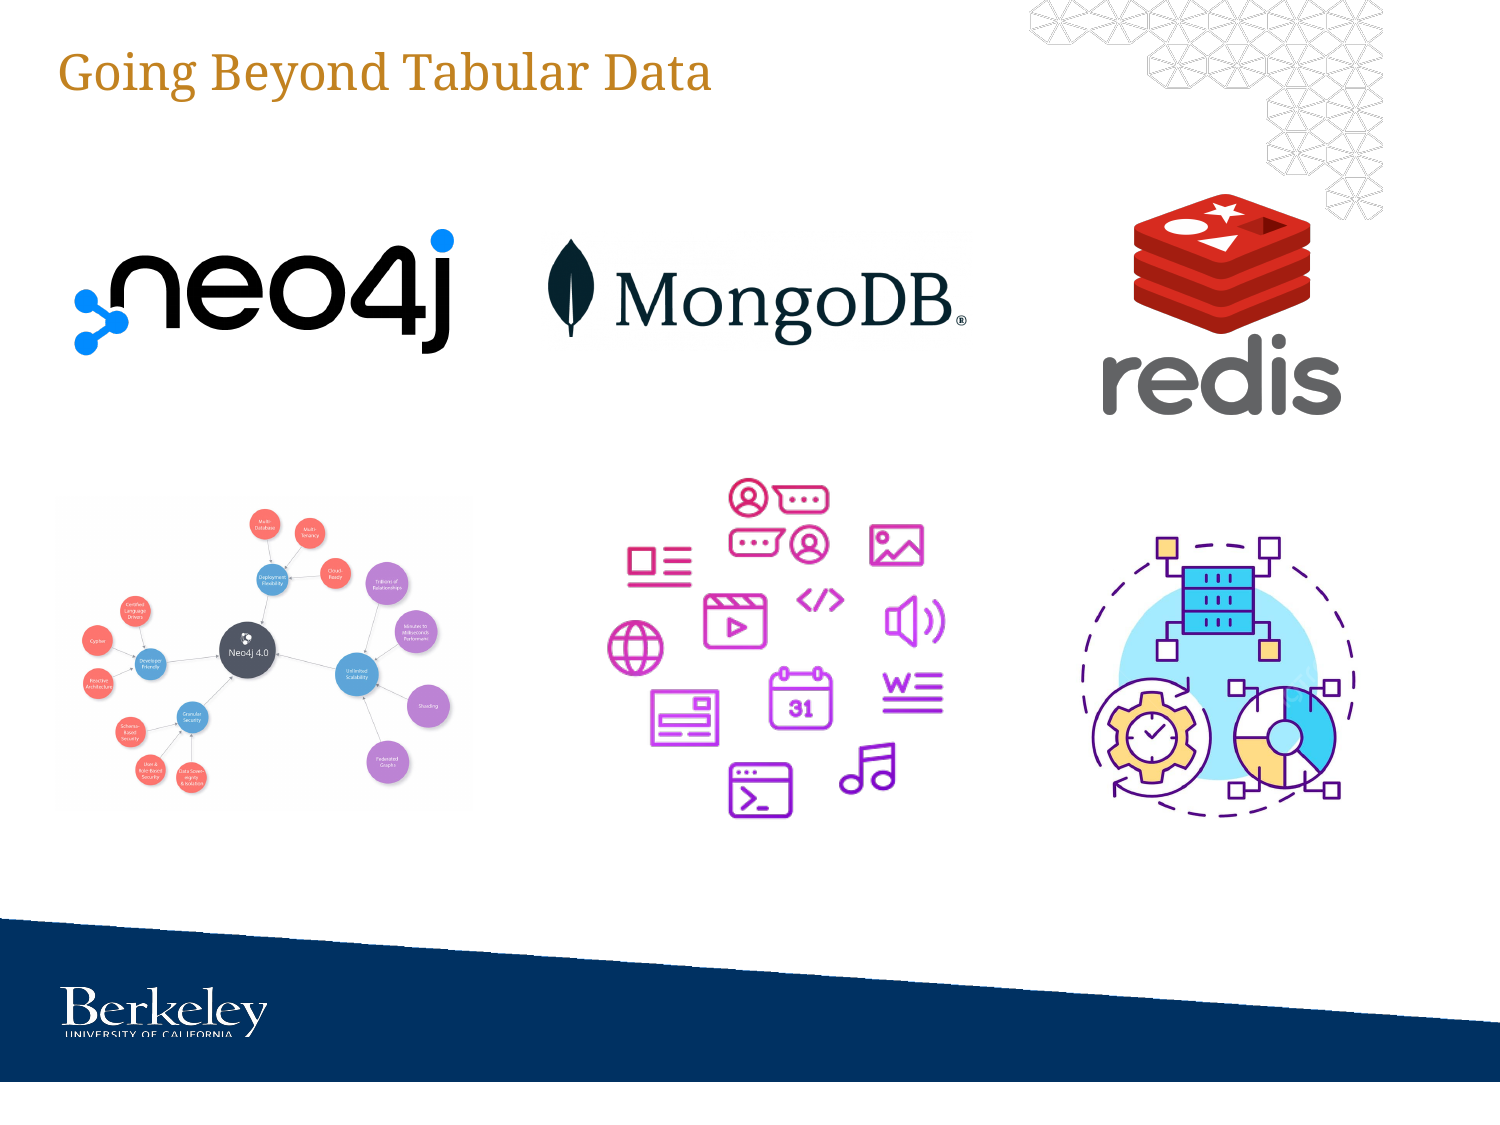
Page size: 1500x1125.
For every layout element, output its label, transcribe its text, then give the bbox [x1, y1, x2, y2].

picture [540, 465, 960, 841]
picture [67, 218, 461, 366]
picture [1068, 513, 1376, 841]
title Going Beyond Tabular Data [42, 21, 1413, 121]
picture [54, 495, 474, 811]
picture [1029, 0, 1383, 21]
picture [0, 918, 1500, 1082]
picture [1029, 121, 1383, 416]
picture [540, 230, 973, 351]
